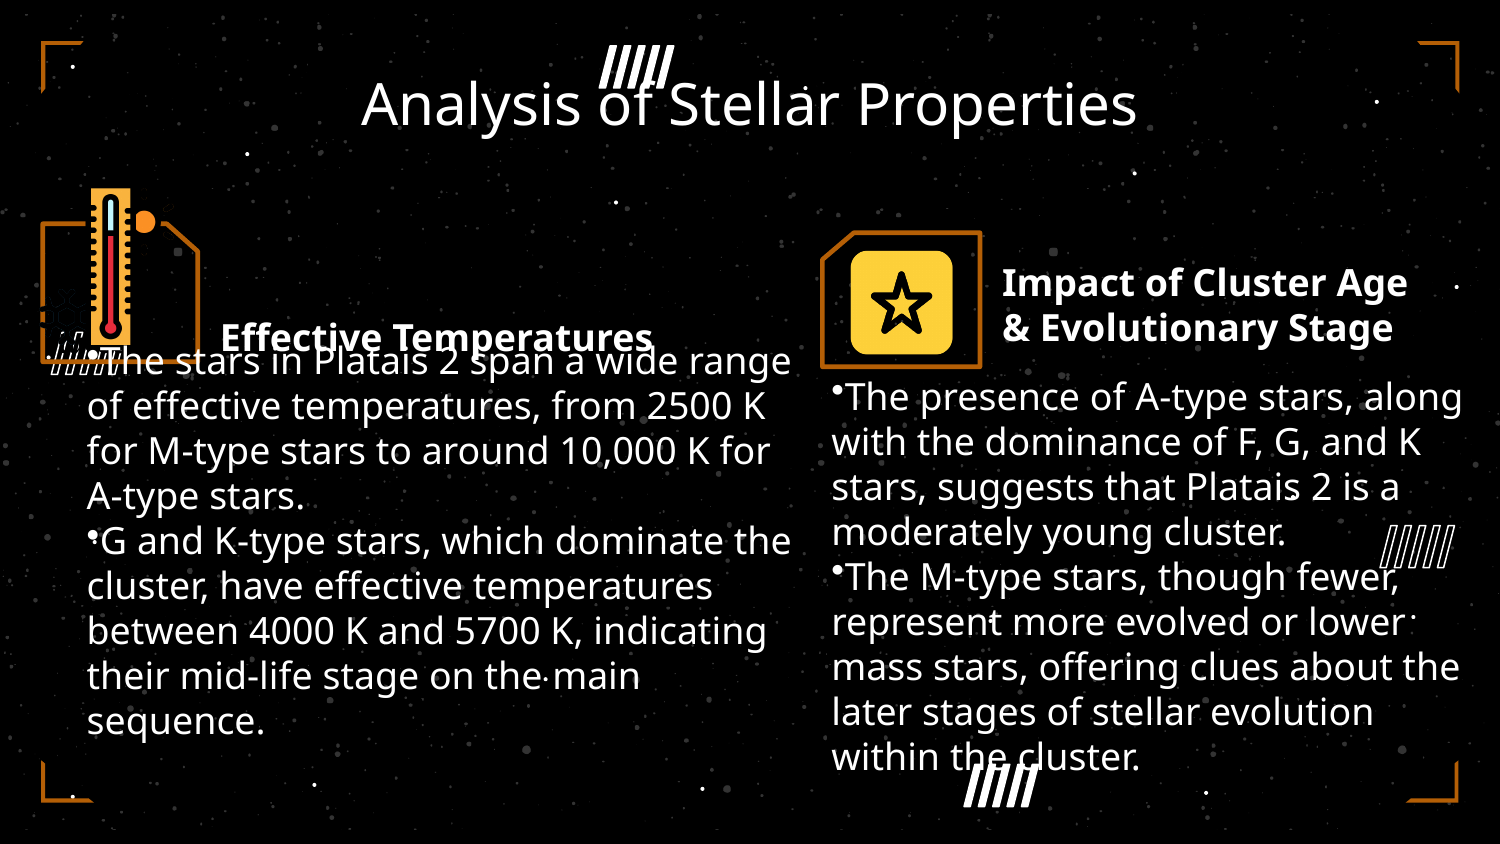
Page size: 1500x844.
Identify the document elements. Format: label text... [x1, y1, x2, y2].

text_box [21, 176, 200, 363]
text_box The presence of A-type stars, along with the dominance of F, G, and K stars, suggests that Platais 2 is a moderately young cluster. The M-type stars, though fewer, represent more evolved or lower mass stars, offering clues about the later stages of stellar evolution within the cluster. [816, 319, 1480, 785]
picture [0, 14, 1500, 830]
title Analysis of Stellar Properties [169, 32, 1331, 171]
text_box The stars in Platais 2 span a wide range of effective temperatures, from 2500 K for M-type stars to around 10,000 K for A-type stars. G and K-type stars, which dominate the cluster, have effective temperatures between 4000 K and 5700 K, indicating their mid-life stage on the main sequence. [71, 284, 816, 750]
picture [53, 365, 58, 373]
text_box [822, 232, 981, 367]
text_box Impact of Cluster Age & Evolutionary Stage [987, 251, 1500, 356]
